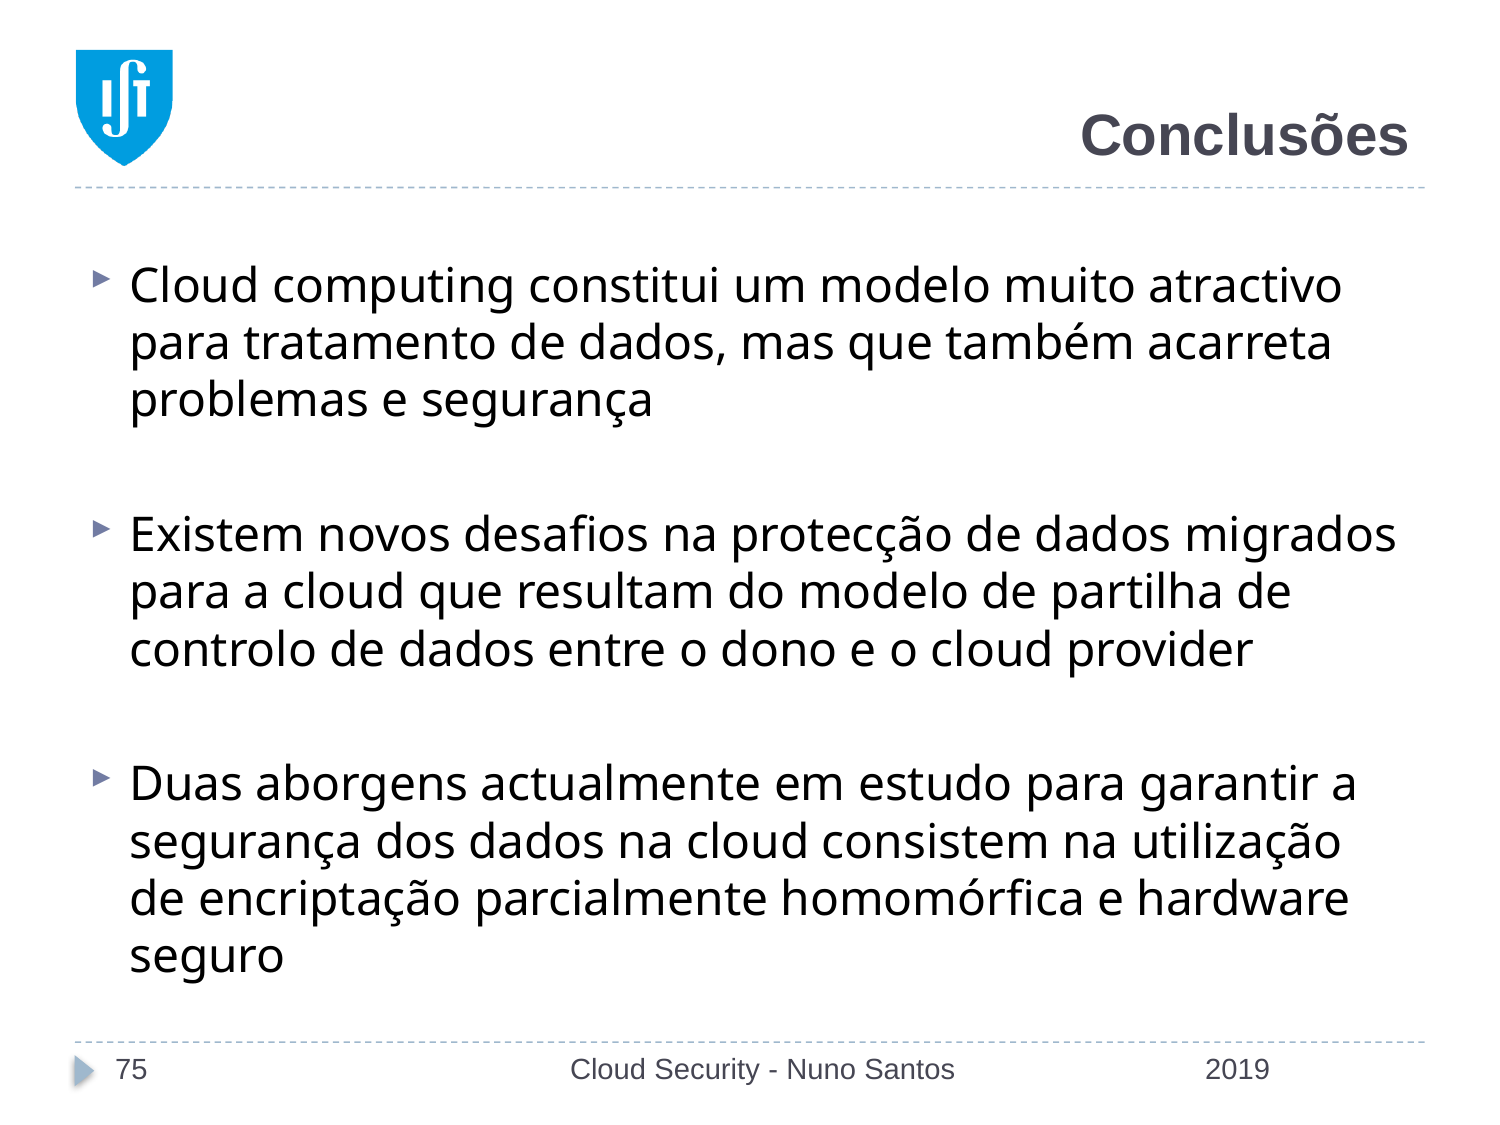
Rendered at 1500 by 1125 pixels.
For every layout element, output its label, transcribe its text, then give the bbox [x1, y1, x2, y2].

picture [68, 42, 180, 175]
slide_number 2019 [1051, 1042, 1426, 1103]
title Conclusões [200, 24, 1425, 175]
footer Cloud Security - Nuno Santos [475, 1042, 1051, 1103]
list Cloud computing constitui um modelo muito atractivo para tratamento de dados, mas que também acarreta problemas e segurança Existem novos desafios na protecção de dados migrados para a cloud que resultam do modelo de partilha de controlo de dados entre o dono e o cloud provider Duas aborgens actualmente em estudo para garantir a segurança dos dados na cloud consistem na utilização de encriptação parcialmente homomórfica e hardware seguro [75, 200, 1425, 1010]
slide_number 75 [100, 1042, 426, 1103]
